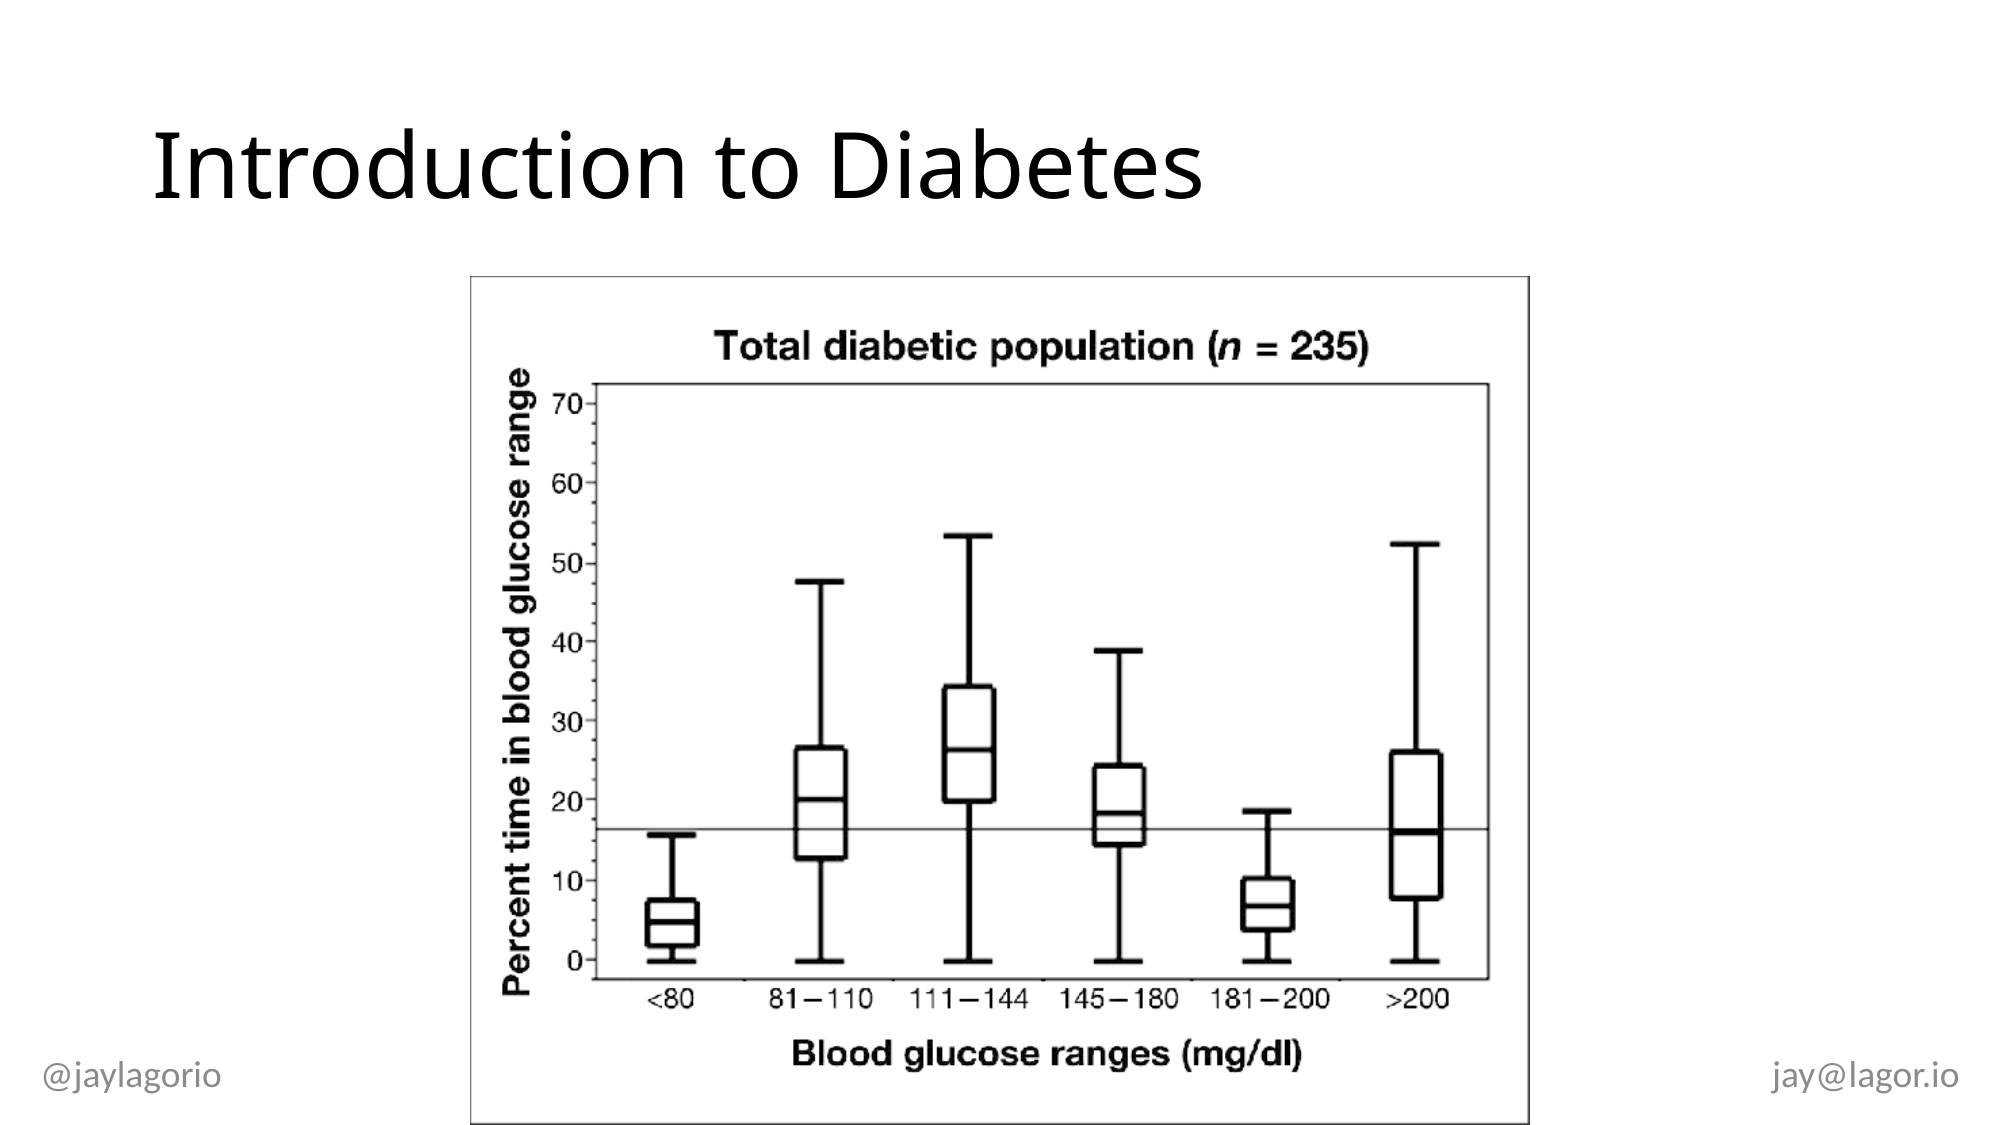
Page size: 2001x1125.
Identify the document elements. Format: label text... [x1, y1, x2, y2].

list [470, 276, 1530, 1125]
title Introduction to Diabetes [137, 59, 1863, 278]
